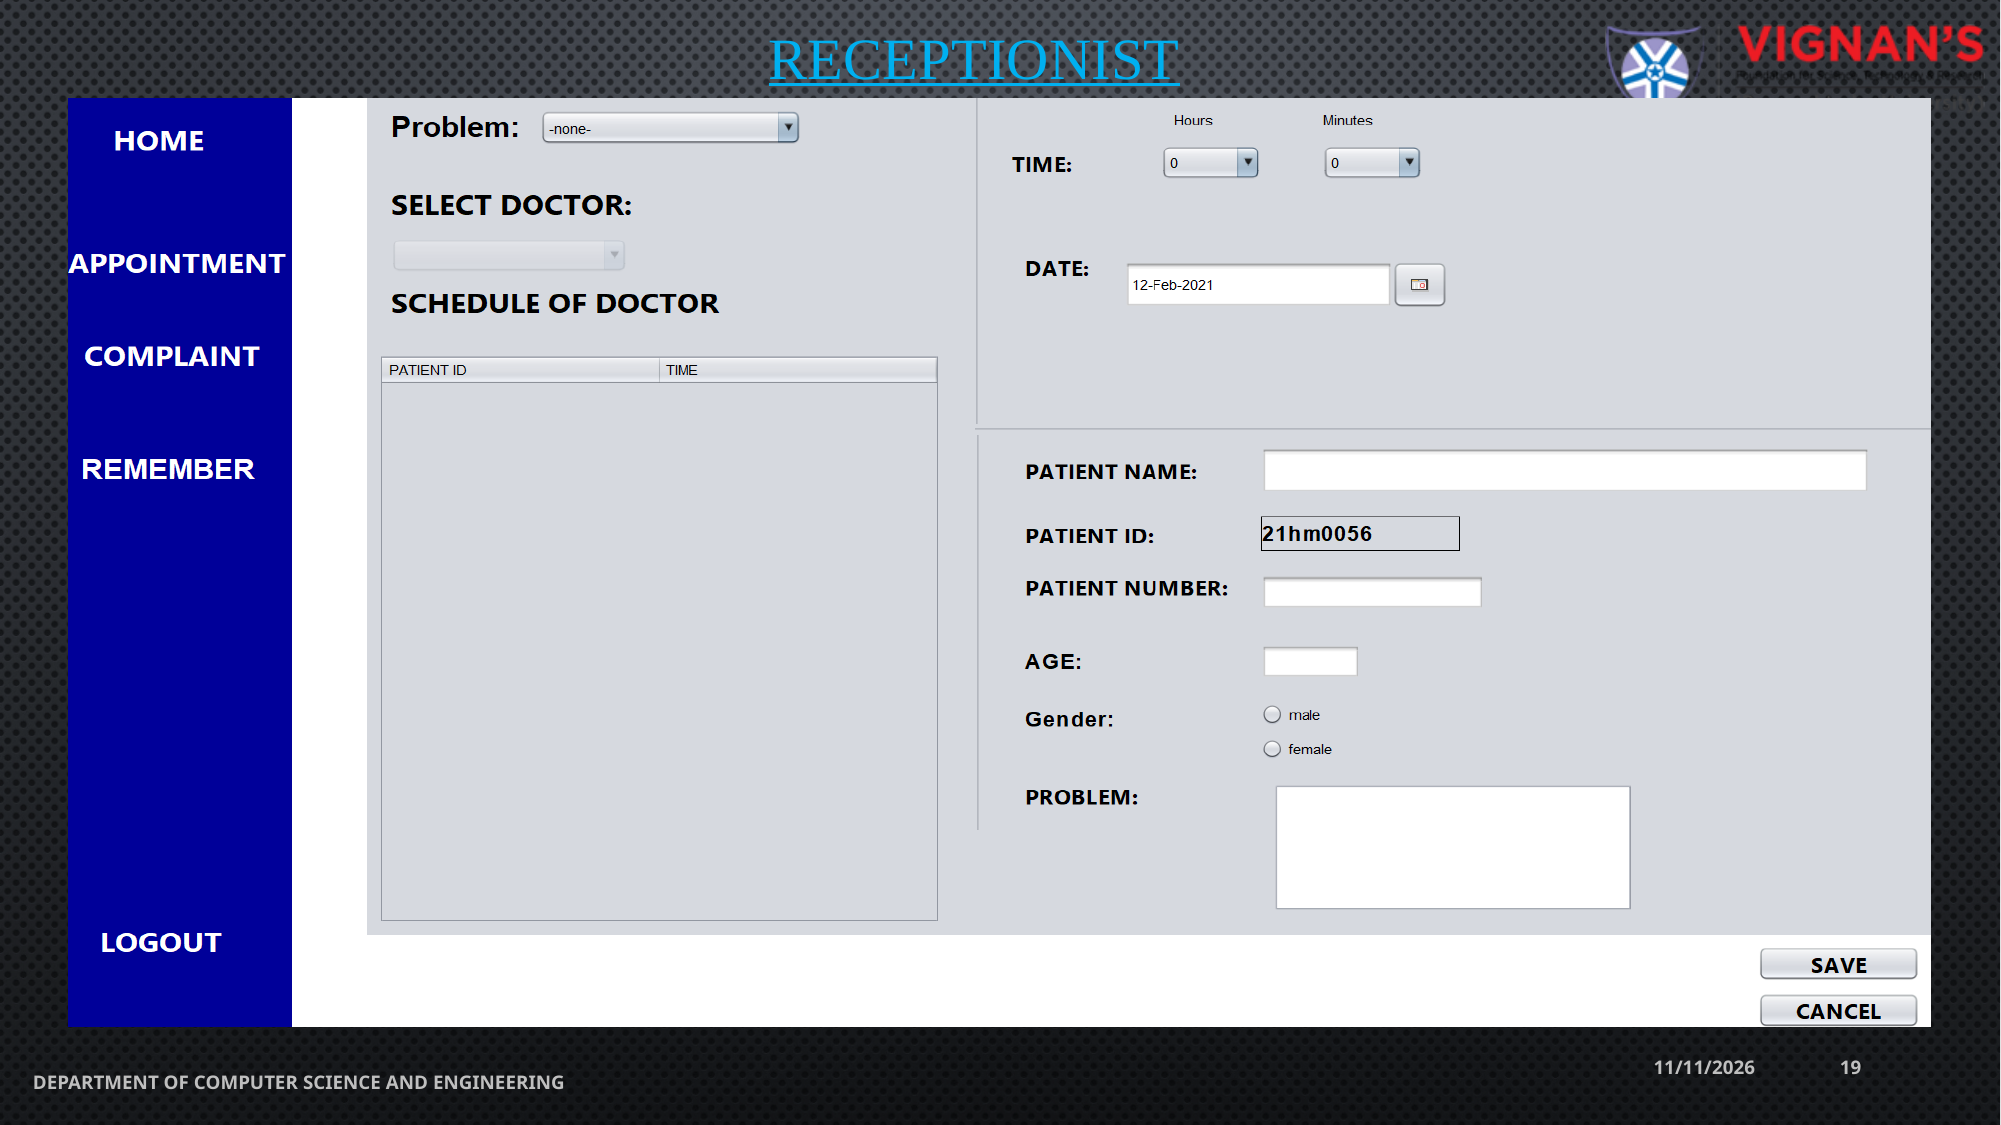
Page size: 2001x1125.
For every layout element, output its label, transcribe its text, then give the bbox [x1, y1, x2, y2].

text_box receptionist [18, 13, 1931, 99]
text_box DEPARTMENT OF COMPUTER SCIENCE AND ENGINEERING [18, 1052, 1256, 1112]
text_box 19 [1785, 1039, 1877, 1099]
picture [0, 0, 2001, 1125]
text_box 01/04/2022 [1507, 1039, 1770, 1099]
